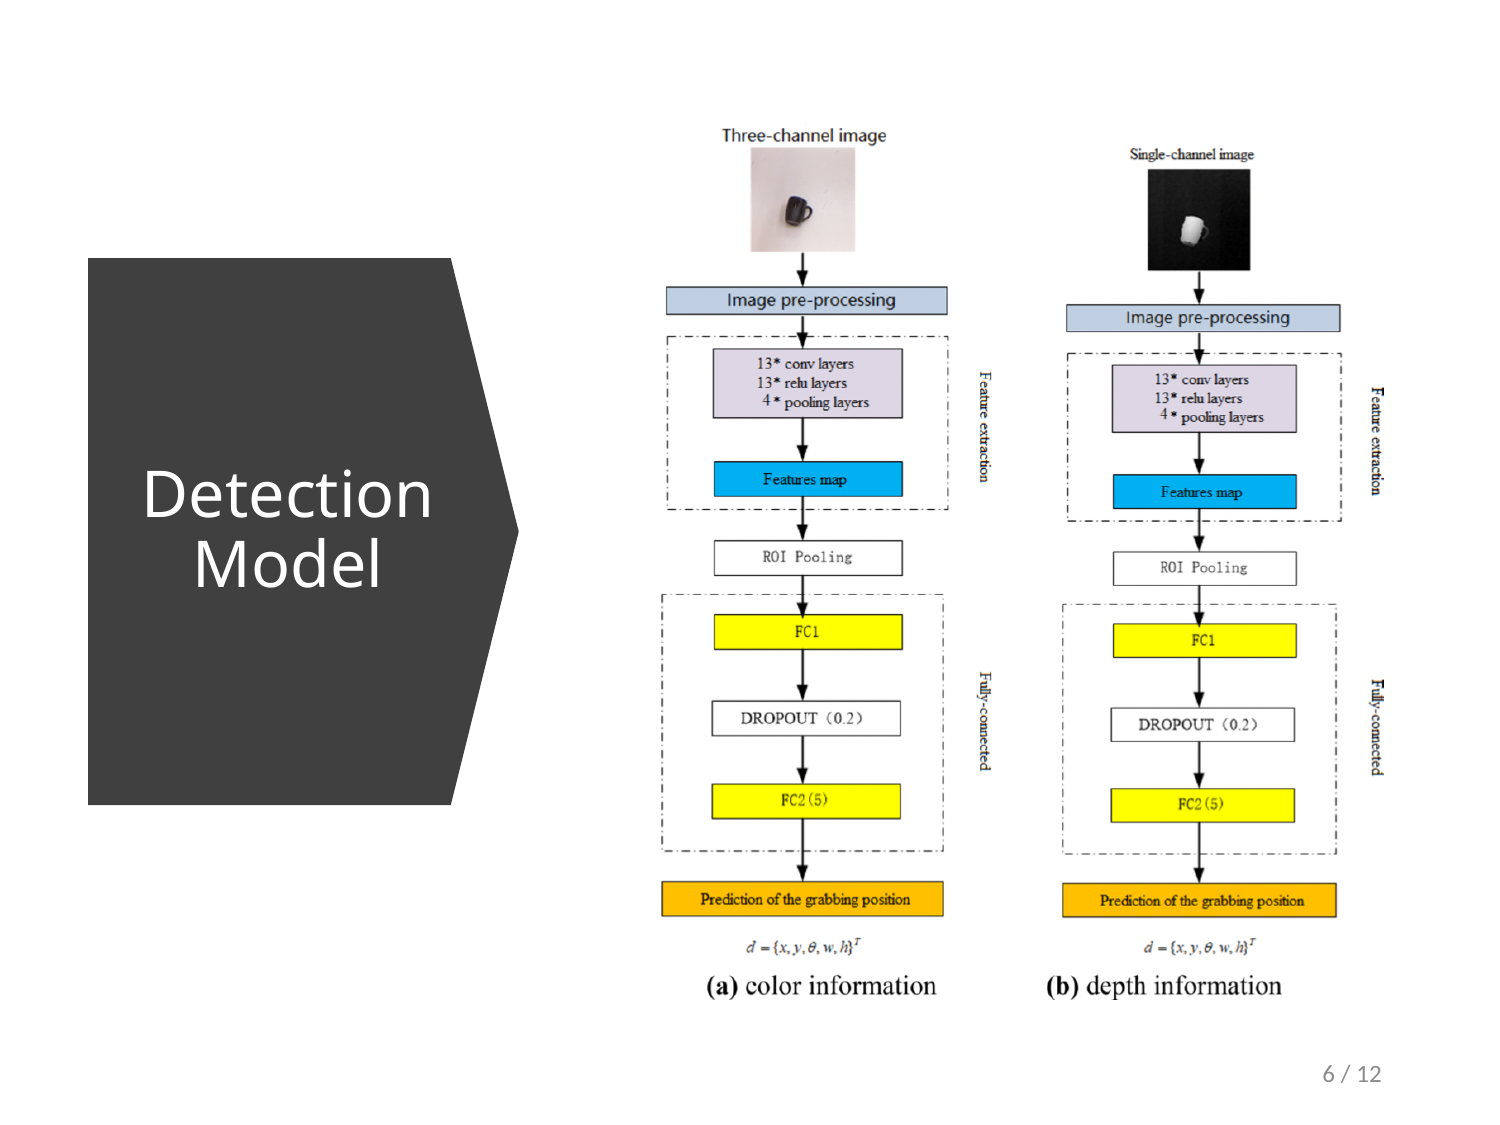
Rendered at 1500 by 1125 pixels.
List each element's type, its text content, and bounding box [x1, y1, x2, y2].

text_box [87, 257, 520, 807]
slide_number 6 / 12 [1059, 1042, 1397, 1103]
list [600, 105, 1410, 1020]
title Detection Model [126, 322, 450, 741]
